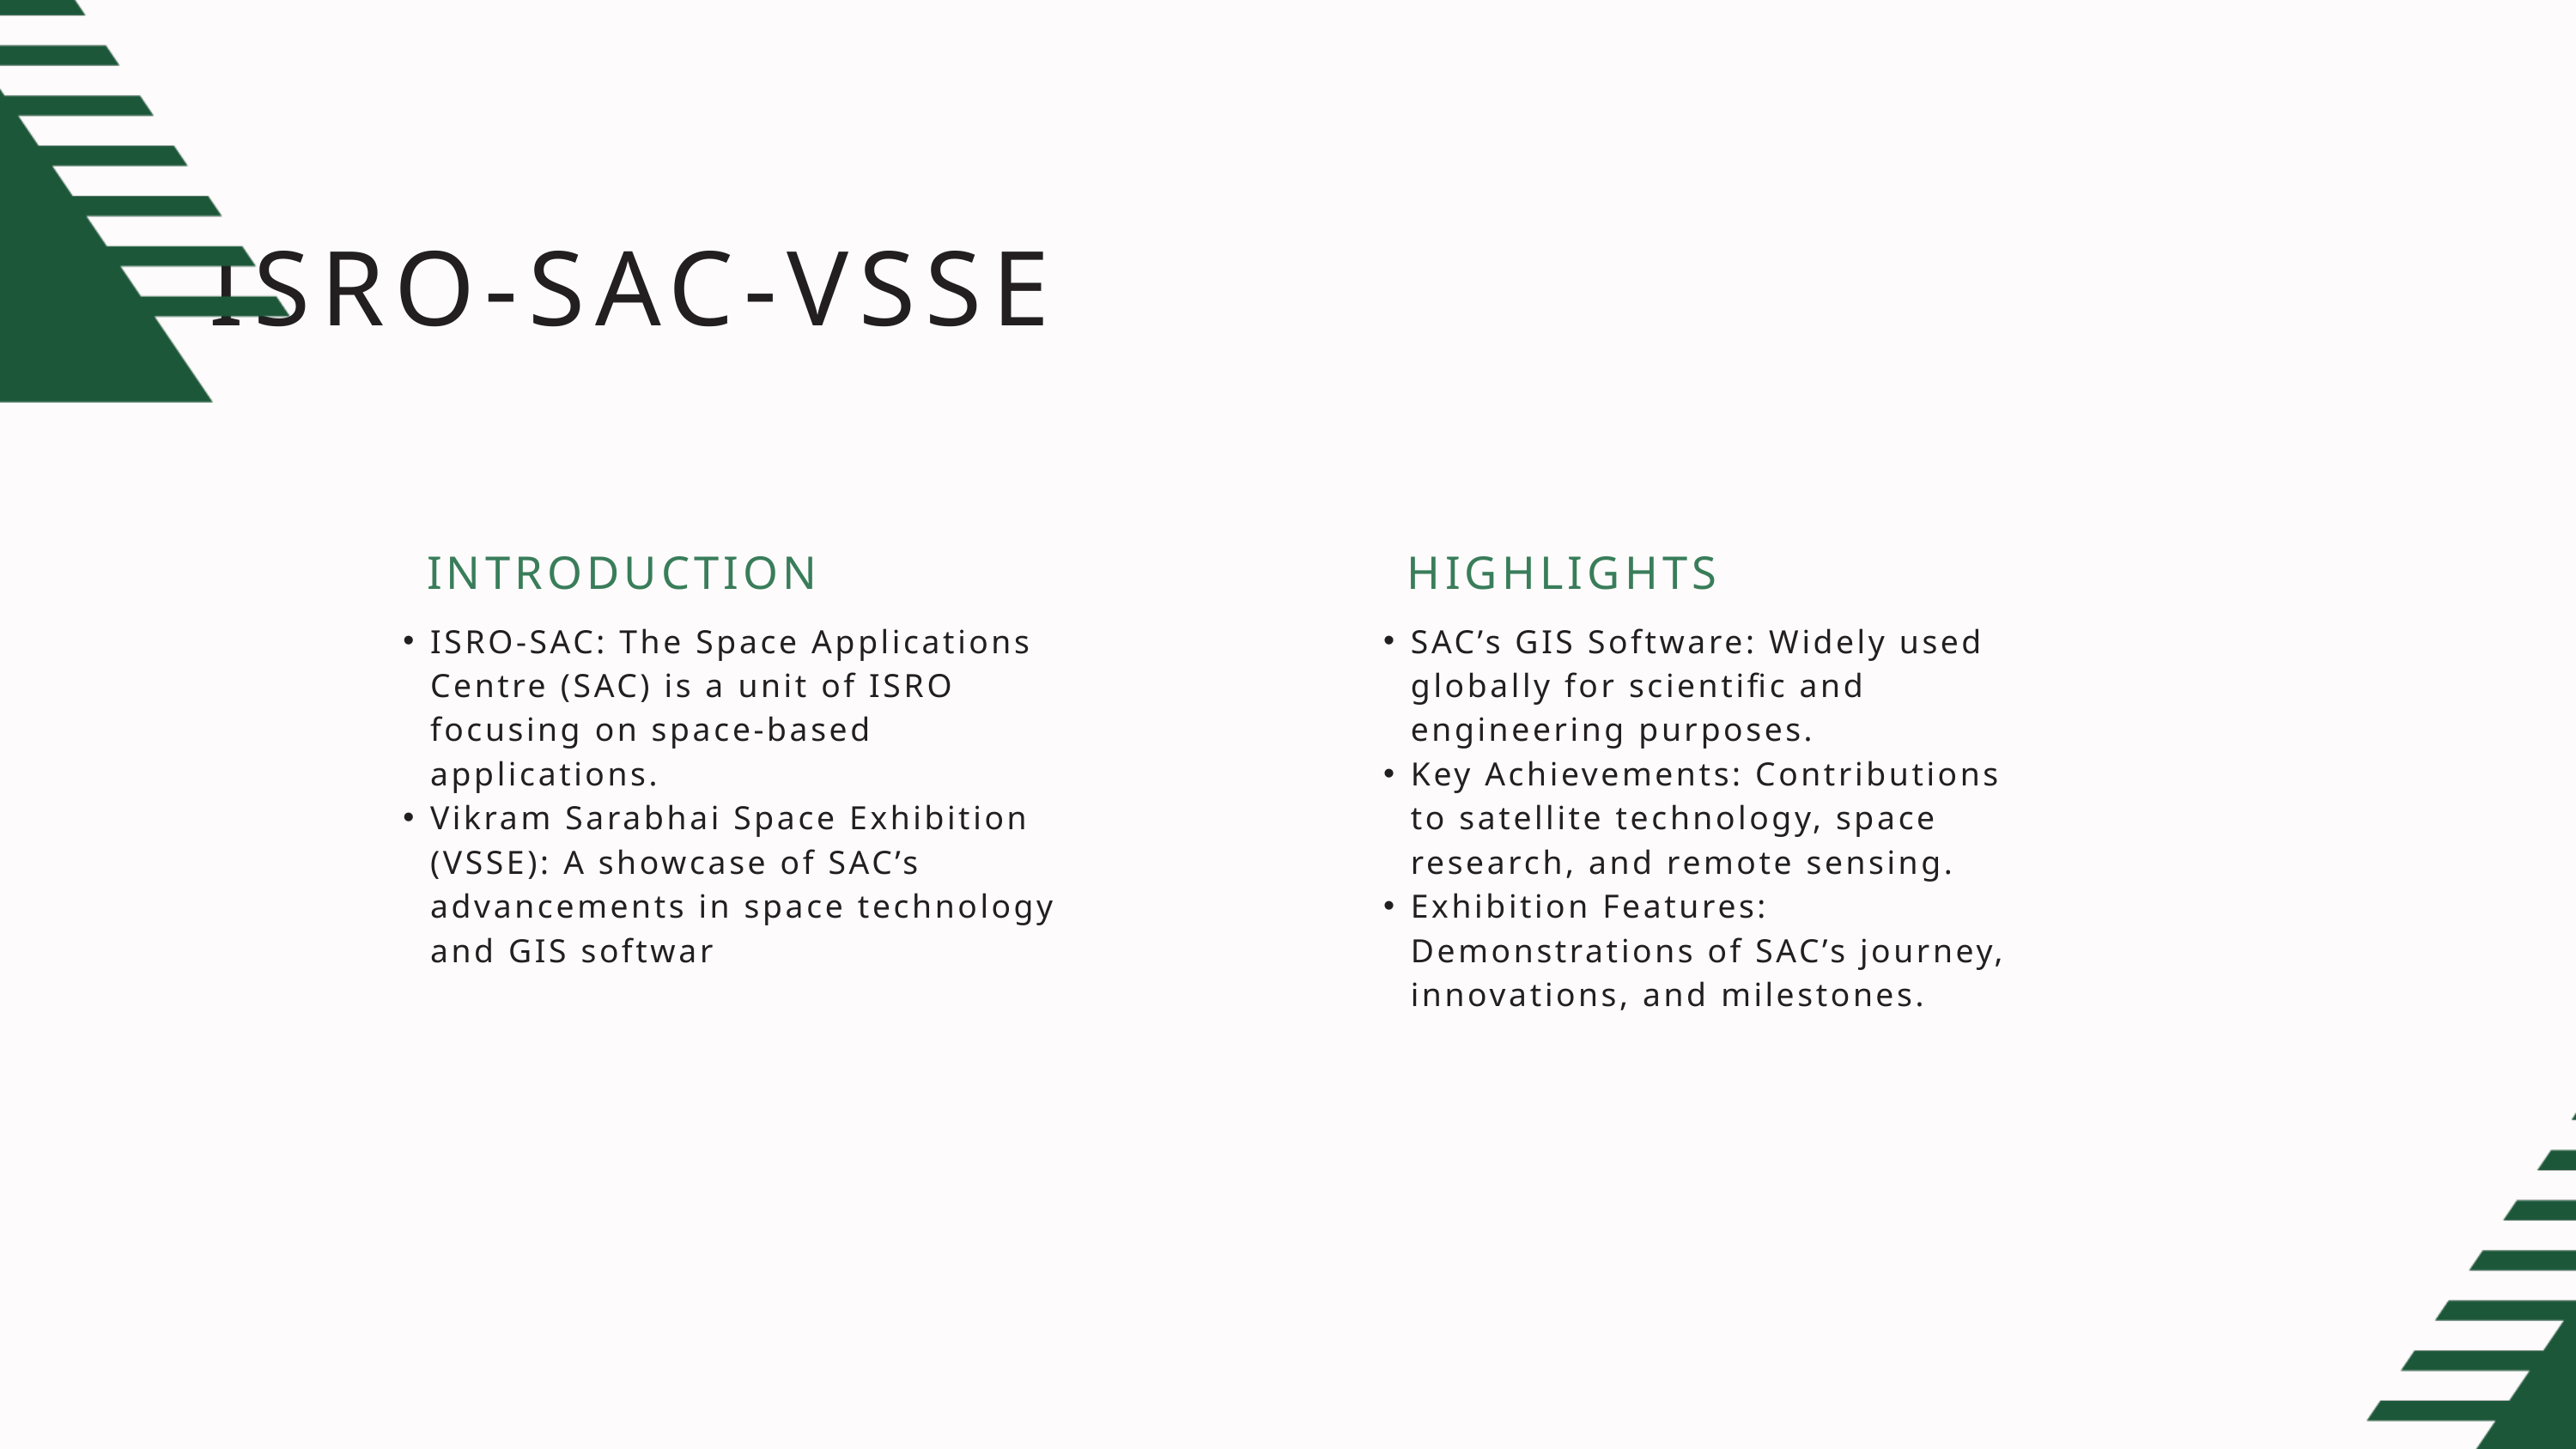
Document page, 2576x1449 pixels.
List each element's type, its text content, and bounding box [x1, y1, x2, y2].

text_box SAC’s GIS Software: Widely used globally for scientific and engineering purposes. Key Achievements: Contributions to satellite technology, space research, and remote sensing. Exhibition Features: Demonstrations of SAC’s journey, innovations, and milestones. [1356, 615, 2048, 1058]
text_box [0, 0, 290, 403]
text_box INTRODUCTION [427, 536, 962, 598]
text_box [2299, 1092, 2576, 1449]
text_box ISRO-SAC: The Space Applications Centre (SAC) is a unit of ISRO focusing on space-based applications. Vikram Sarabhai Space Exhibition (VSSE): A showcase of SAC’s advancements in space technology and GIS softwar [375, 615, 1067, 1013]
text_box HIGHLIGHTS [1406, 536, 1942, 598]
text_box ISRO-SAC-VSSE [290, 203, 1252, 347]
